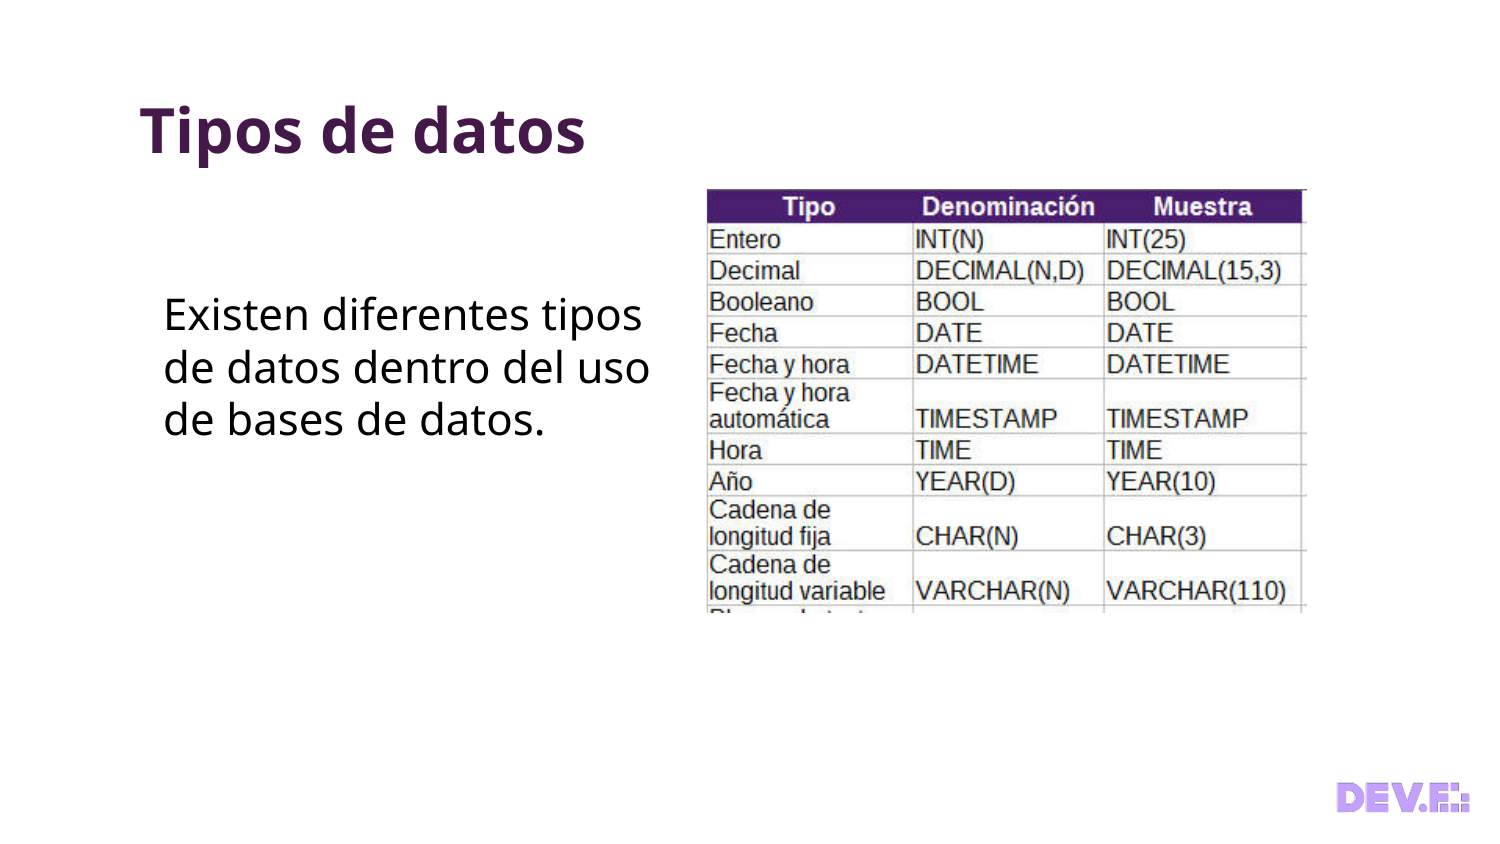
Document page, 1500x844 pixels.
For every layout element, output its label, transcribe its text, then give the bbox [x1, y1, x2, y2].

text_box Existen diferentes tipos de datos dentro del uso de bases de datos. [148, 272, 682, 513]
picture [706, 188, 1307, 613]
picture [1330, 776, 1474, 818]
text_box Tipos de datos [124, 75, 1385, 164]
